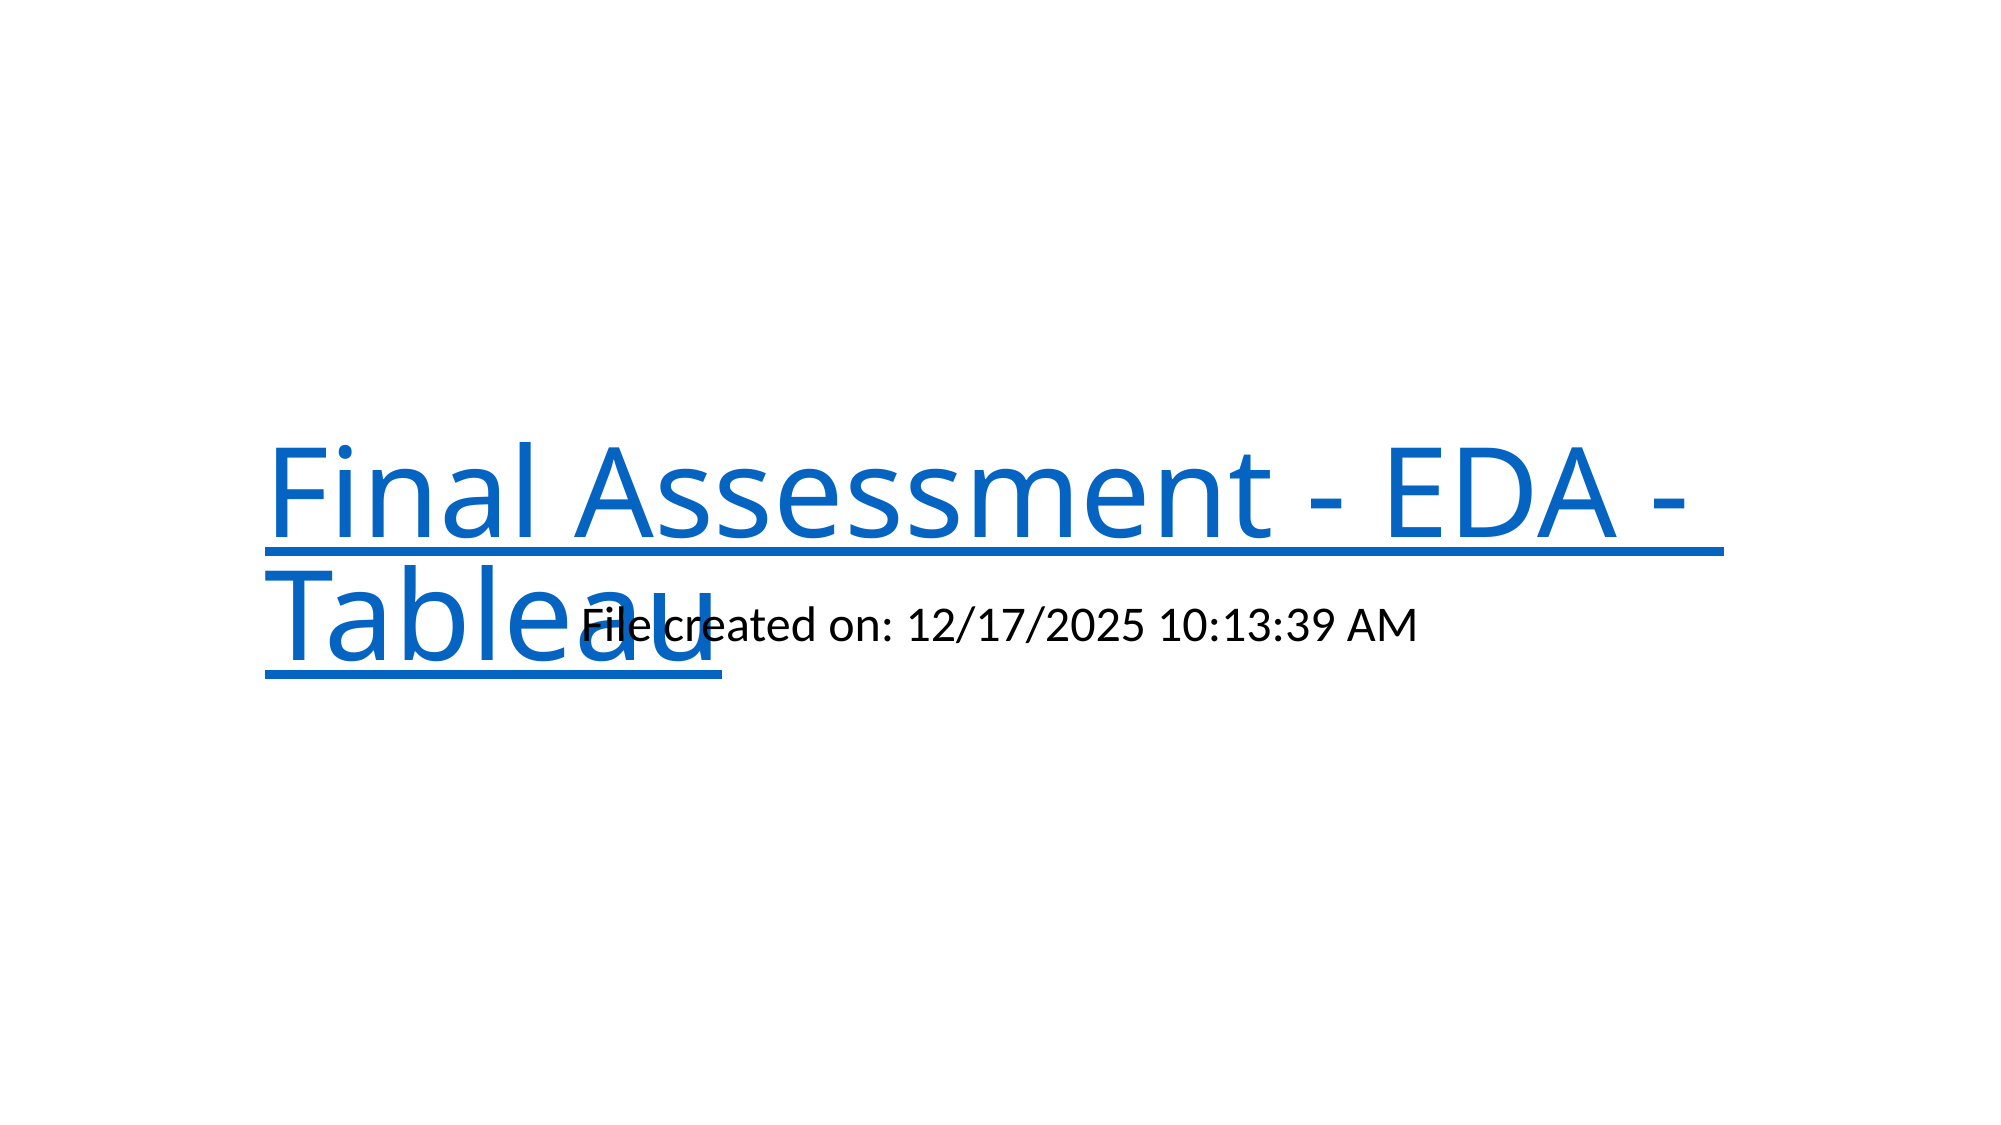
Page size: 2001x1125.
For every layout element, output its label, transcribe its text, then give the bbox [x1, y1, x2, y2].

title Final Assessment - EDA - Tableau [249, 184, 1750, 576]
subtitle File created on: 12/17/2025 10:13:39 AM [249, 590, 1750, 863]
